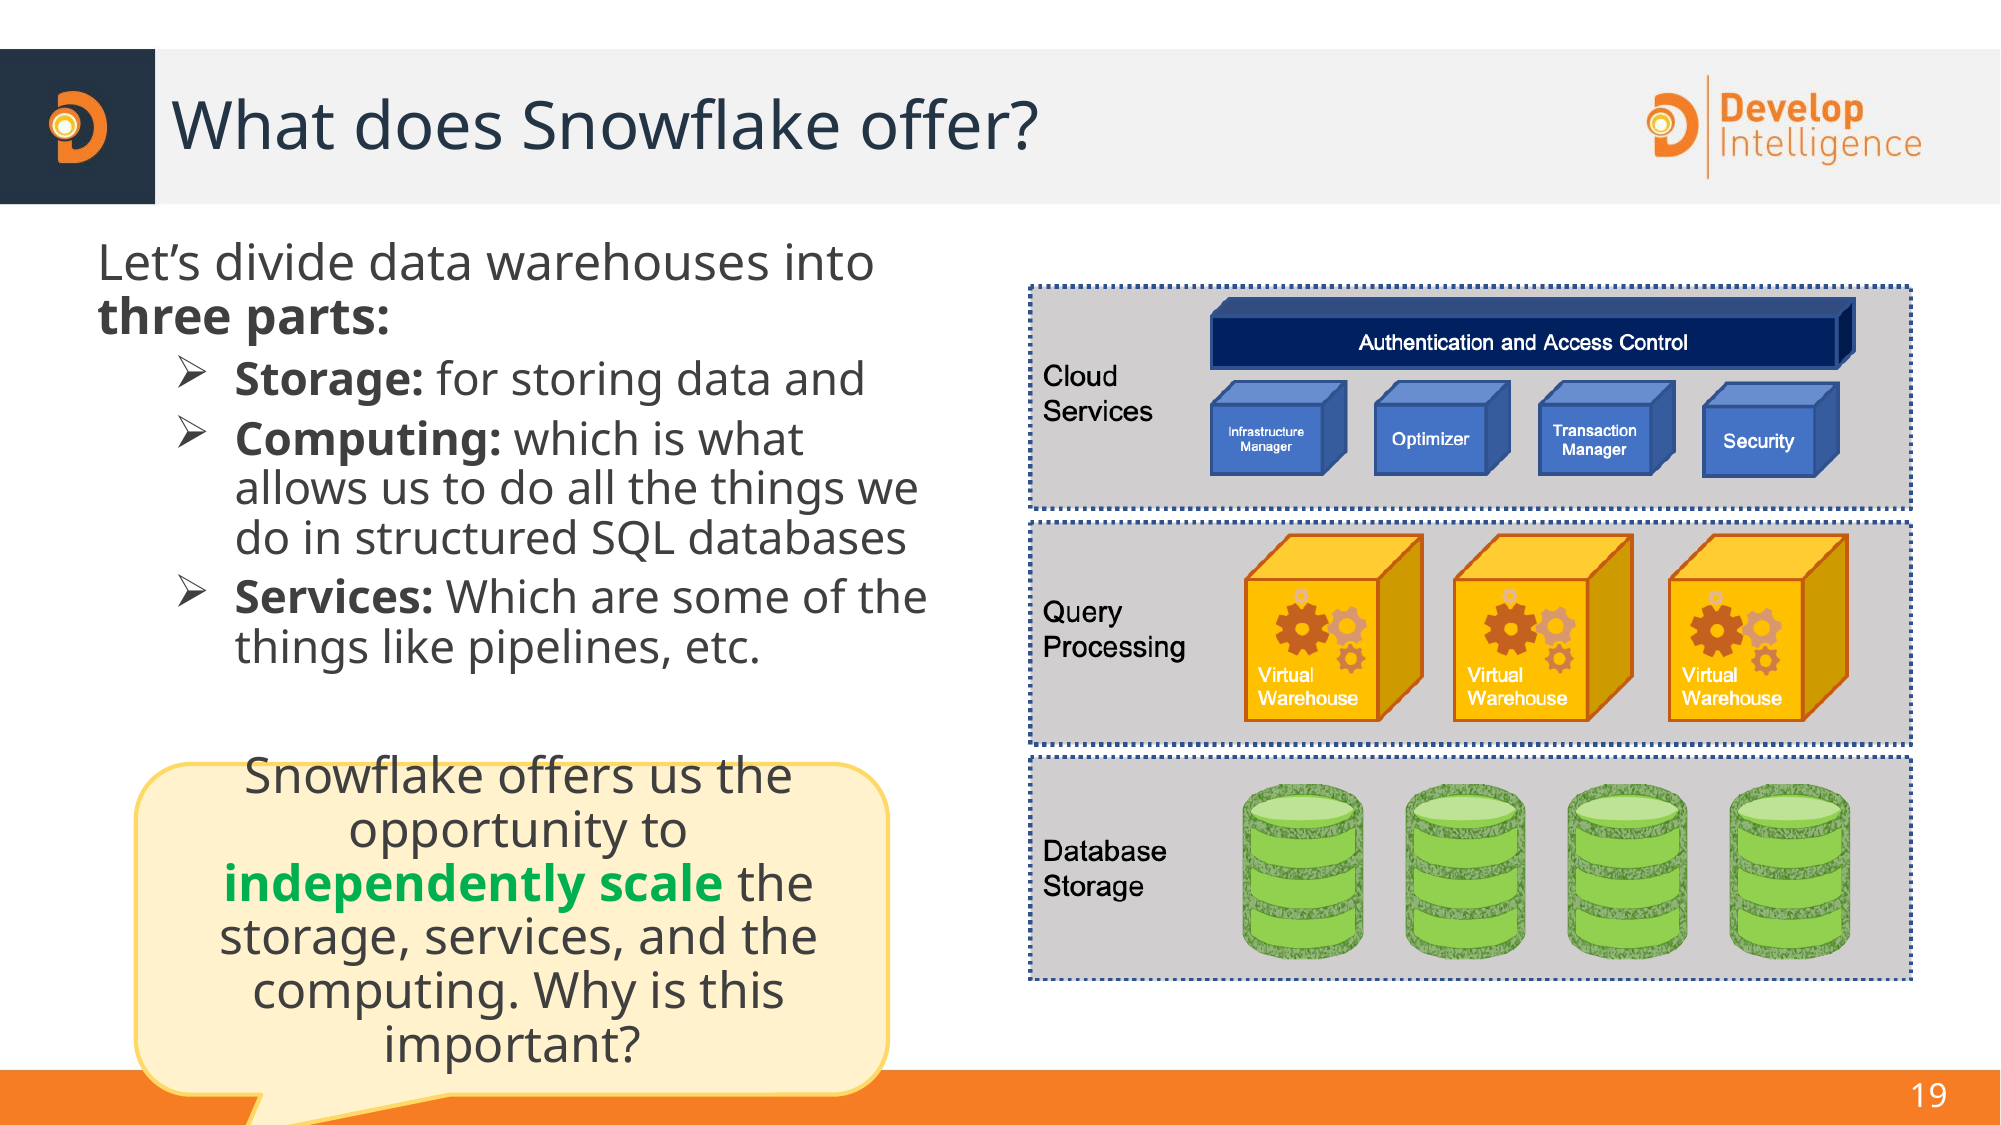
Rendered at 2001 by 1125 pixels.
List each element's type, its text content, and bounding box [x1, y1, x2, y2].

picture [0, 0, 2001, 1125]
text_box Snowflake offers us the opportunity to independently scale the storage, services, and the computing. Why is this important? [133, 761, 891, 1125]
list Let’s divide data warehouses into three parts: Storage: for storing data and Computing: which is what allows us to do all the things we do in structured SQL databases Services: Which are some of the things like pipelines, etc. [69, 230, 958, 998]
title What does Snowflake offer? [156, 53, 1999, 203]
slide_number 19 [1860, 1072, 1998, 1122]
